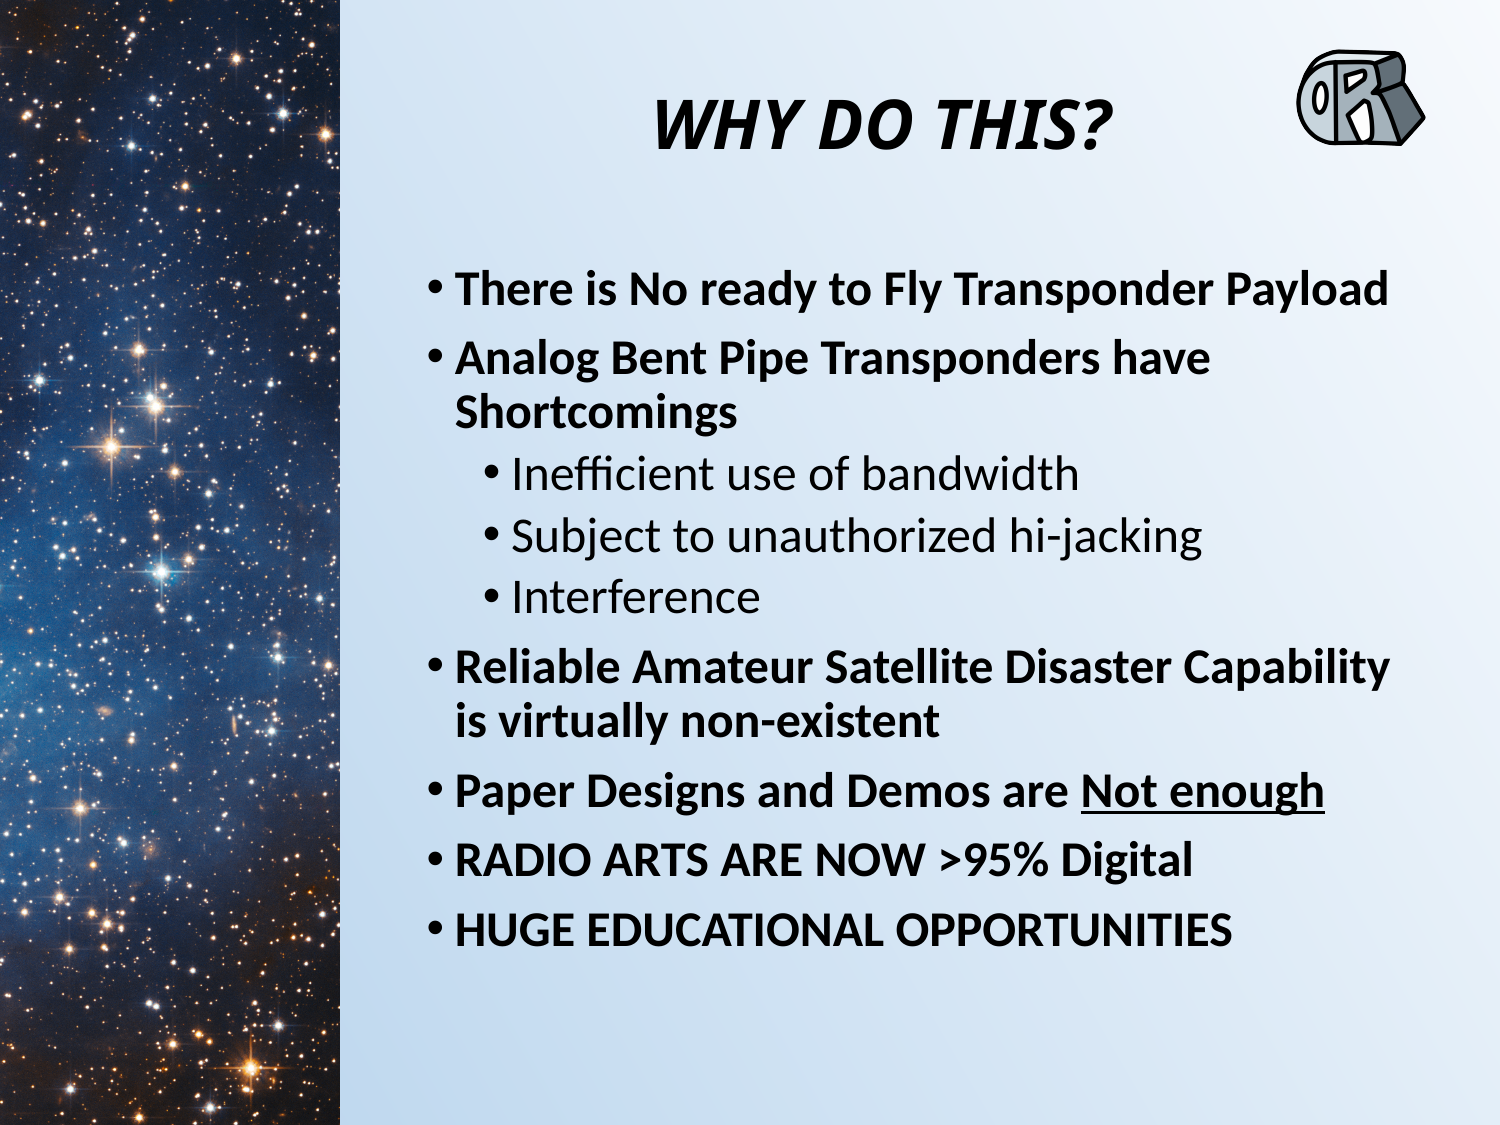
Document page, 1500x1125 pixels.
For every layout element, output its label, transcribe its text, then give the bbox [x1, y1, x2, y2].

title WHY DO THIS? [366, 59, 1397, 196]
list There is No ready to Fly Transponder Payload Analog Bent Pipe Transponders have Shortcomings Inefficient use of bandwidth Subject to unauthorized hi-jacking Interference Reliable Amateur Satellite Disaster Capability is virtually non-existent Paper Designs and Demos are Not enough RADIO ARTS ARE NOW >95% Digital HUGE EDUCATIONAL OPPORTUNITIES [411, 254, 1443, 1013]
picture [1260, 0, 1458, 197]
picture [0, 0, 340, 1125]
